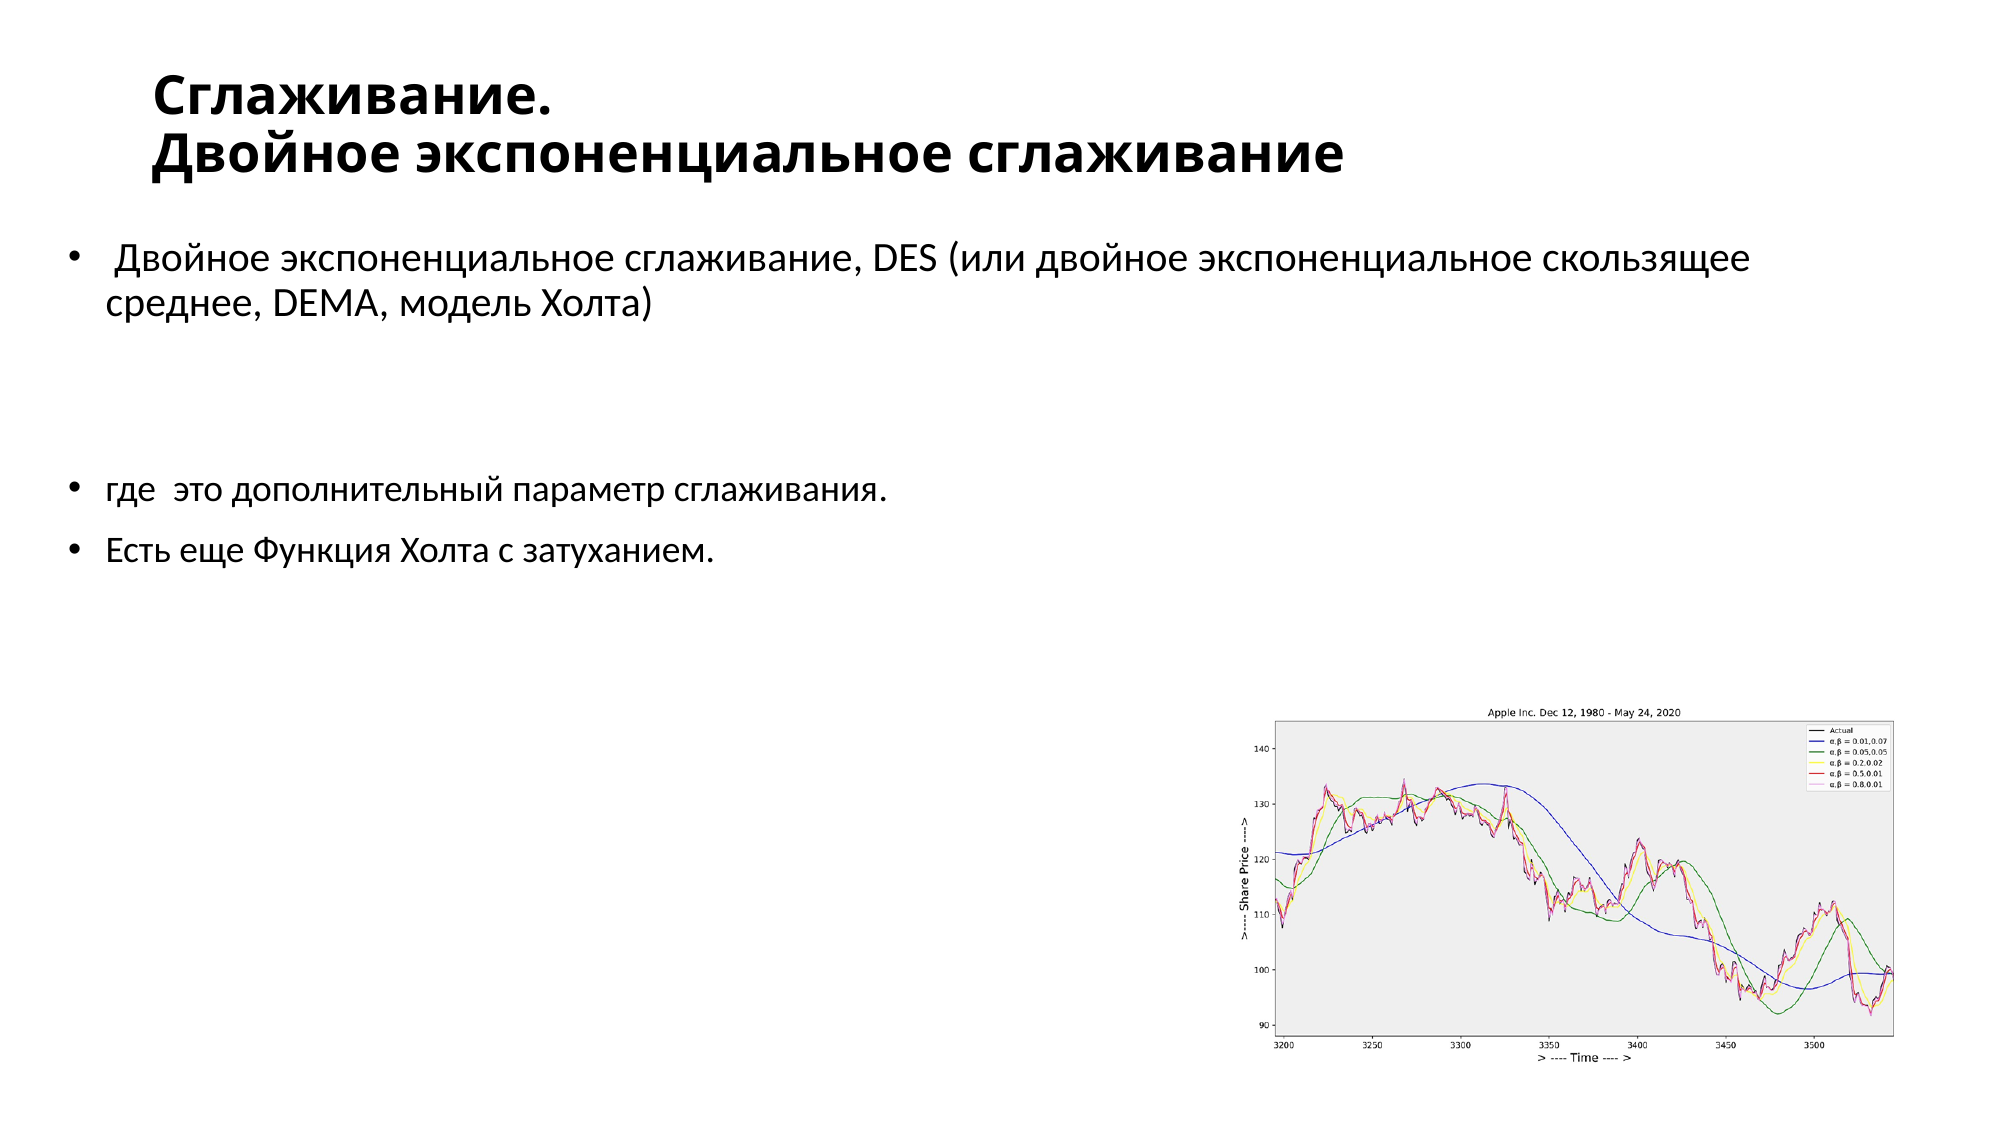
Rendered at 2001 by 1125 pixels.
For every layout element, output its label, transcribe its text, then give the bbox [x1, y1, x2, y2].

title Сглаживание. Двойное экспоненциальное сглаживание [137, 59, 1863, 193]
picture [1174, 671, 1974, 1081]
